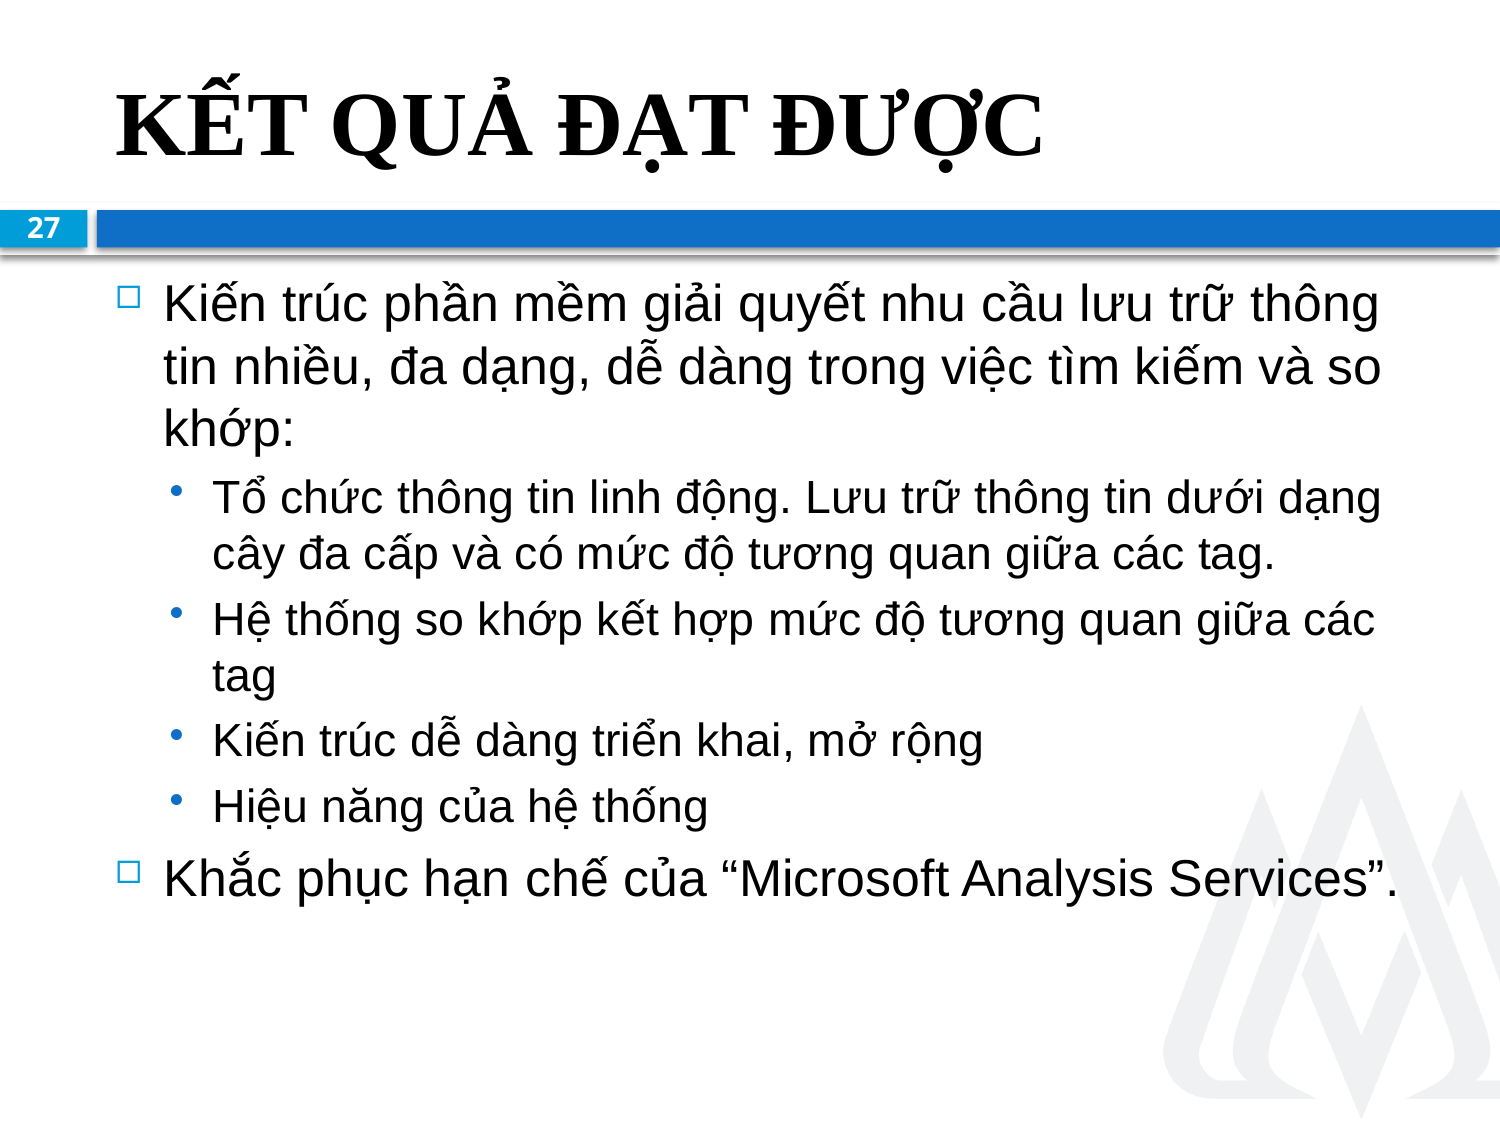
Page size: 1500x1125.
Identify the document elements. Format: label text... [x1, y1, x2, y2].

title KẾT QUẢ ĐẠT ĐƯỢC [100, 37, 1438, 200]
list Kiến trúc phần mềm giải quyết nhu cầu lưu trữ thông tin nhiều, đa dạng, dễ dàng trong việc tìm kiếm và so khớp: Tổ chức thông tin linh động. Lưu trữ thông tin dưới dạng cây đa cấp và có mức độ tương quan giữa các tag. Hệ thống so khớp kết hợp mức độ tương quan giữa các tag Kiến trúc dễ dàng triển khai, mở rộng Hiệu năng của hệ thống Khắc phục hạn chế của “Microsoft Analysis Services”. [100, 262, 1438, 1000]
slide_number 27 [0, 208, 88, 249]
